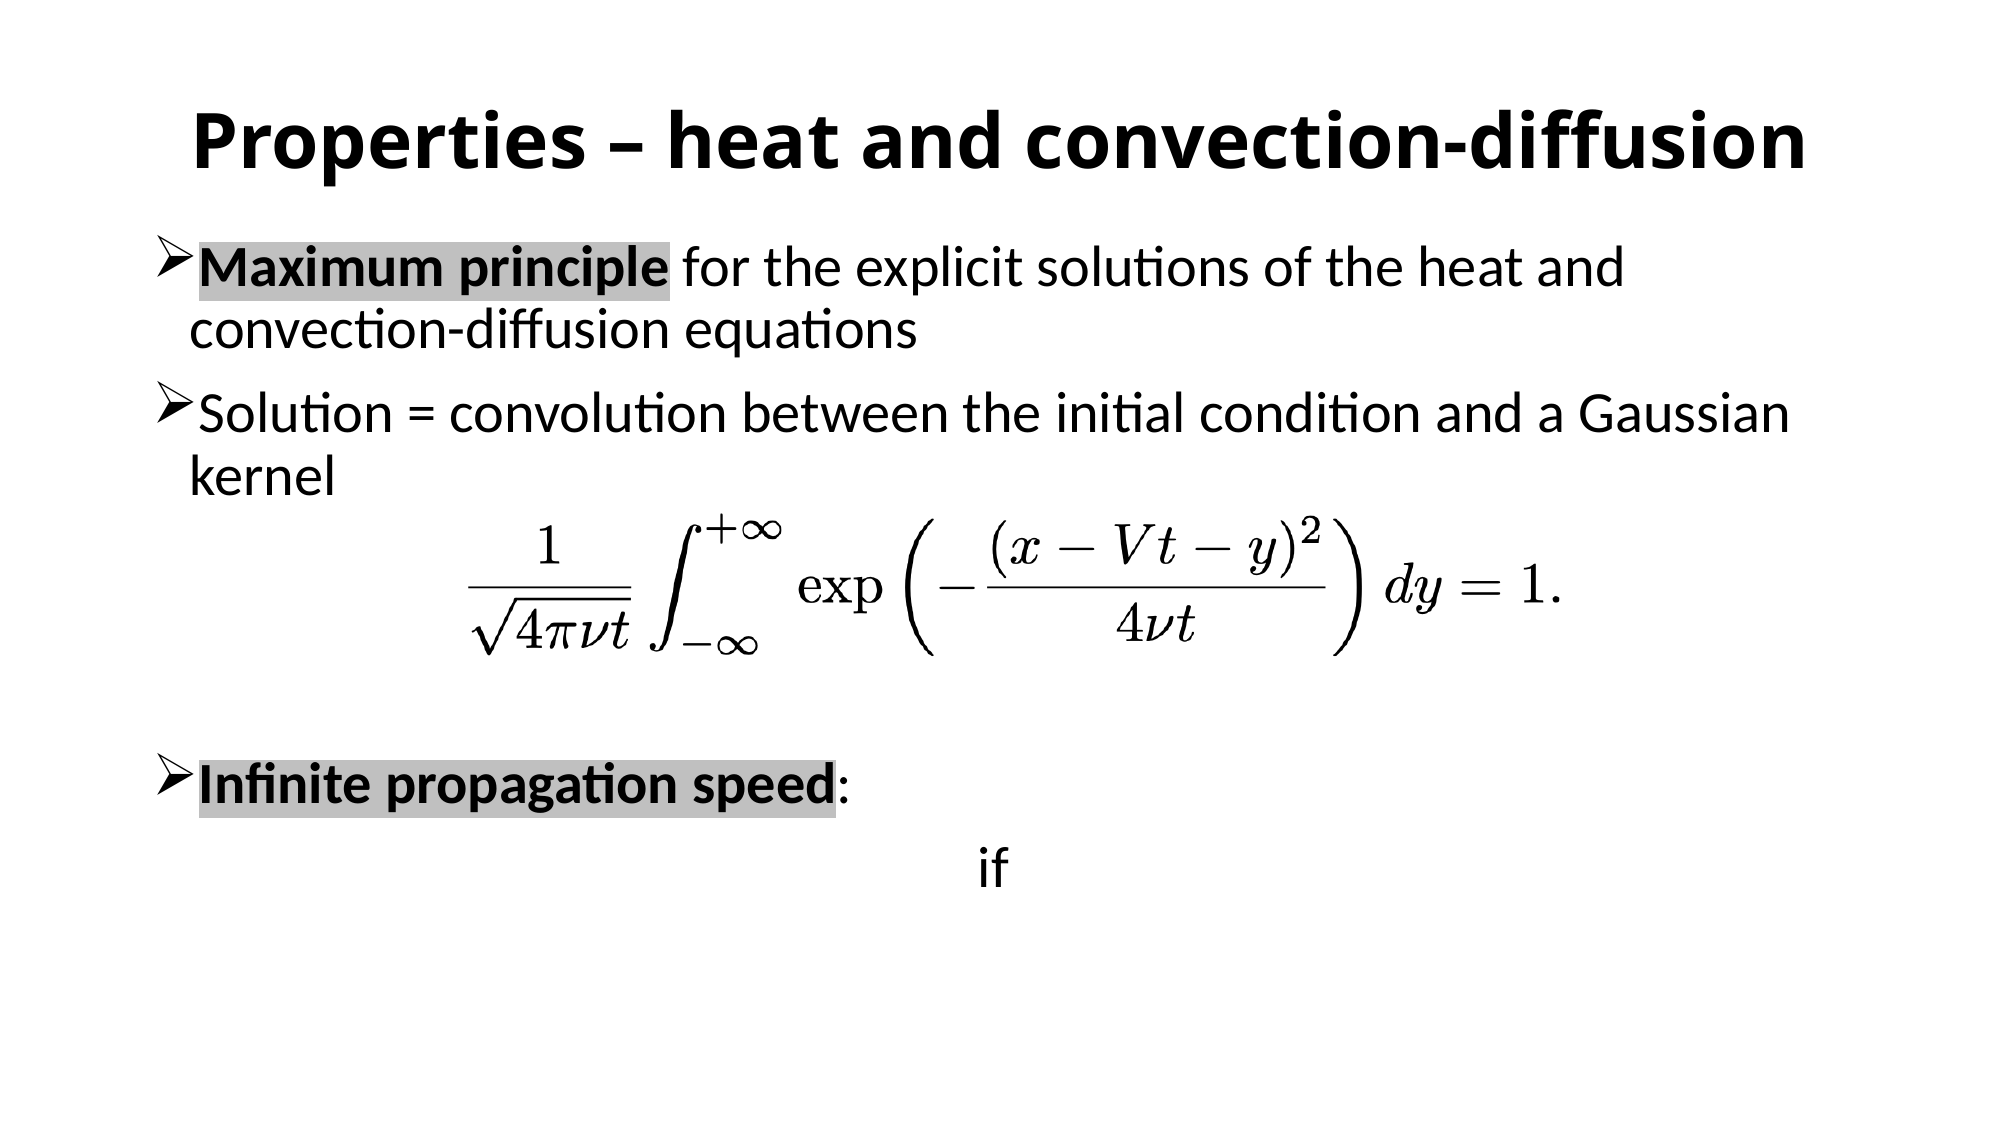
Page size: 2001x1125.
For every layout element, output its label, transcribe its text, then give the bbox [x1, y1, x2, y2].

title Properties – heat and convection-diffusion [137, 59, 1863, 229]
picture [433, 463, 1611, 698]
